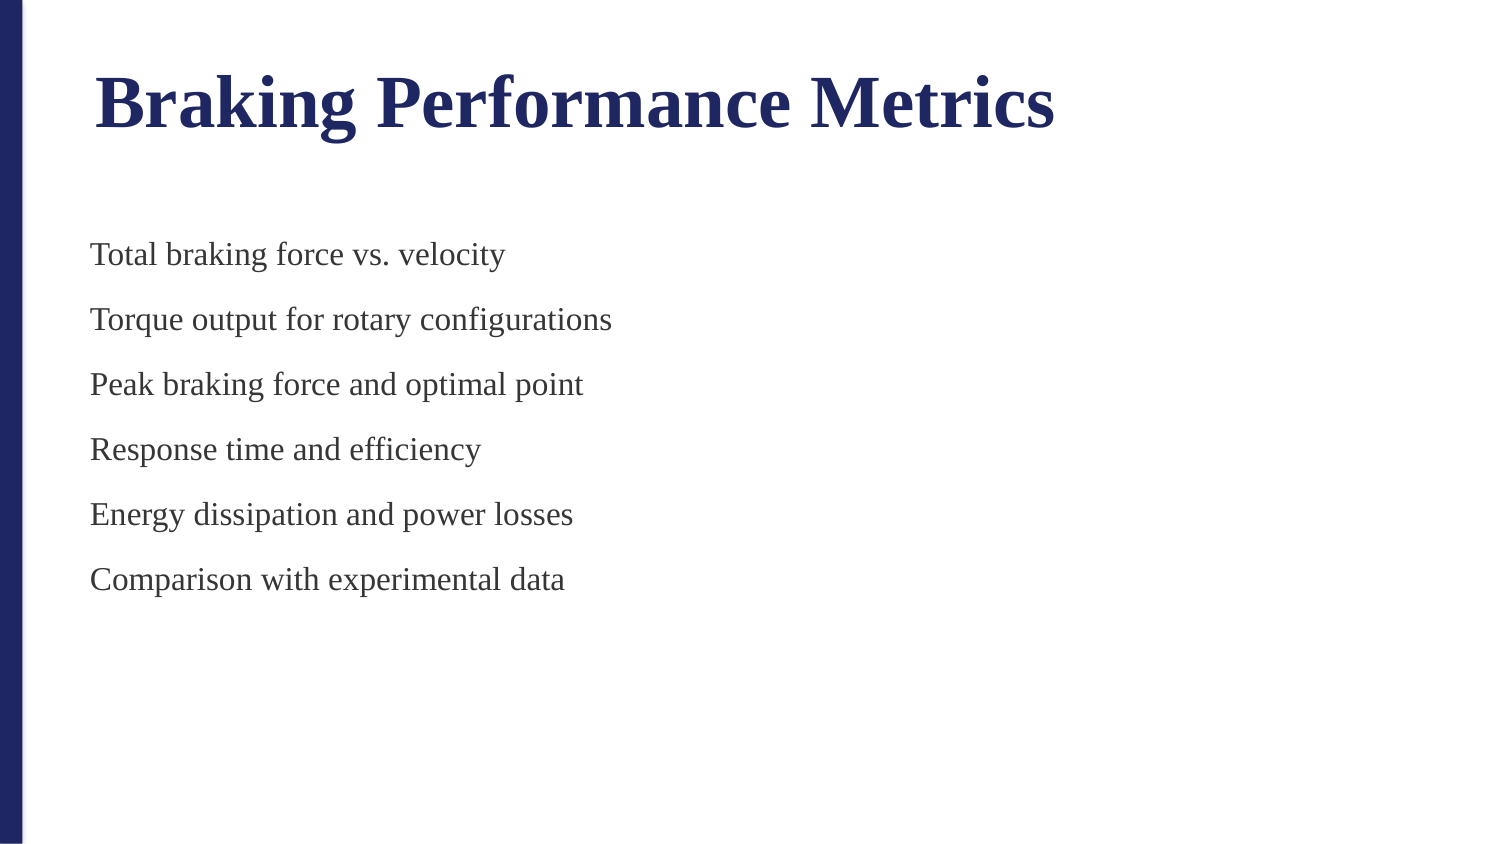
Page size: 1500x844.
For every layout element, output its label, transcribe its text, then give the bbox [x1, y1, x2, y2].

text_box [0, 0, 23, 844]
text_box Total braking force vs. velocity Torque output for rotary configurations Peak braking force and optimal point Response time and efficiency Energy dissipation and power losses Comparison with experimental data [74, 180, 1425, 605]
text_box Braking Performance Metrics [80, 44, 1072, 150]
